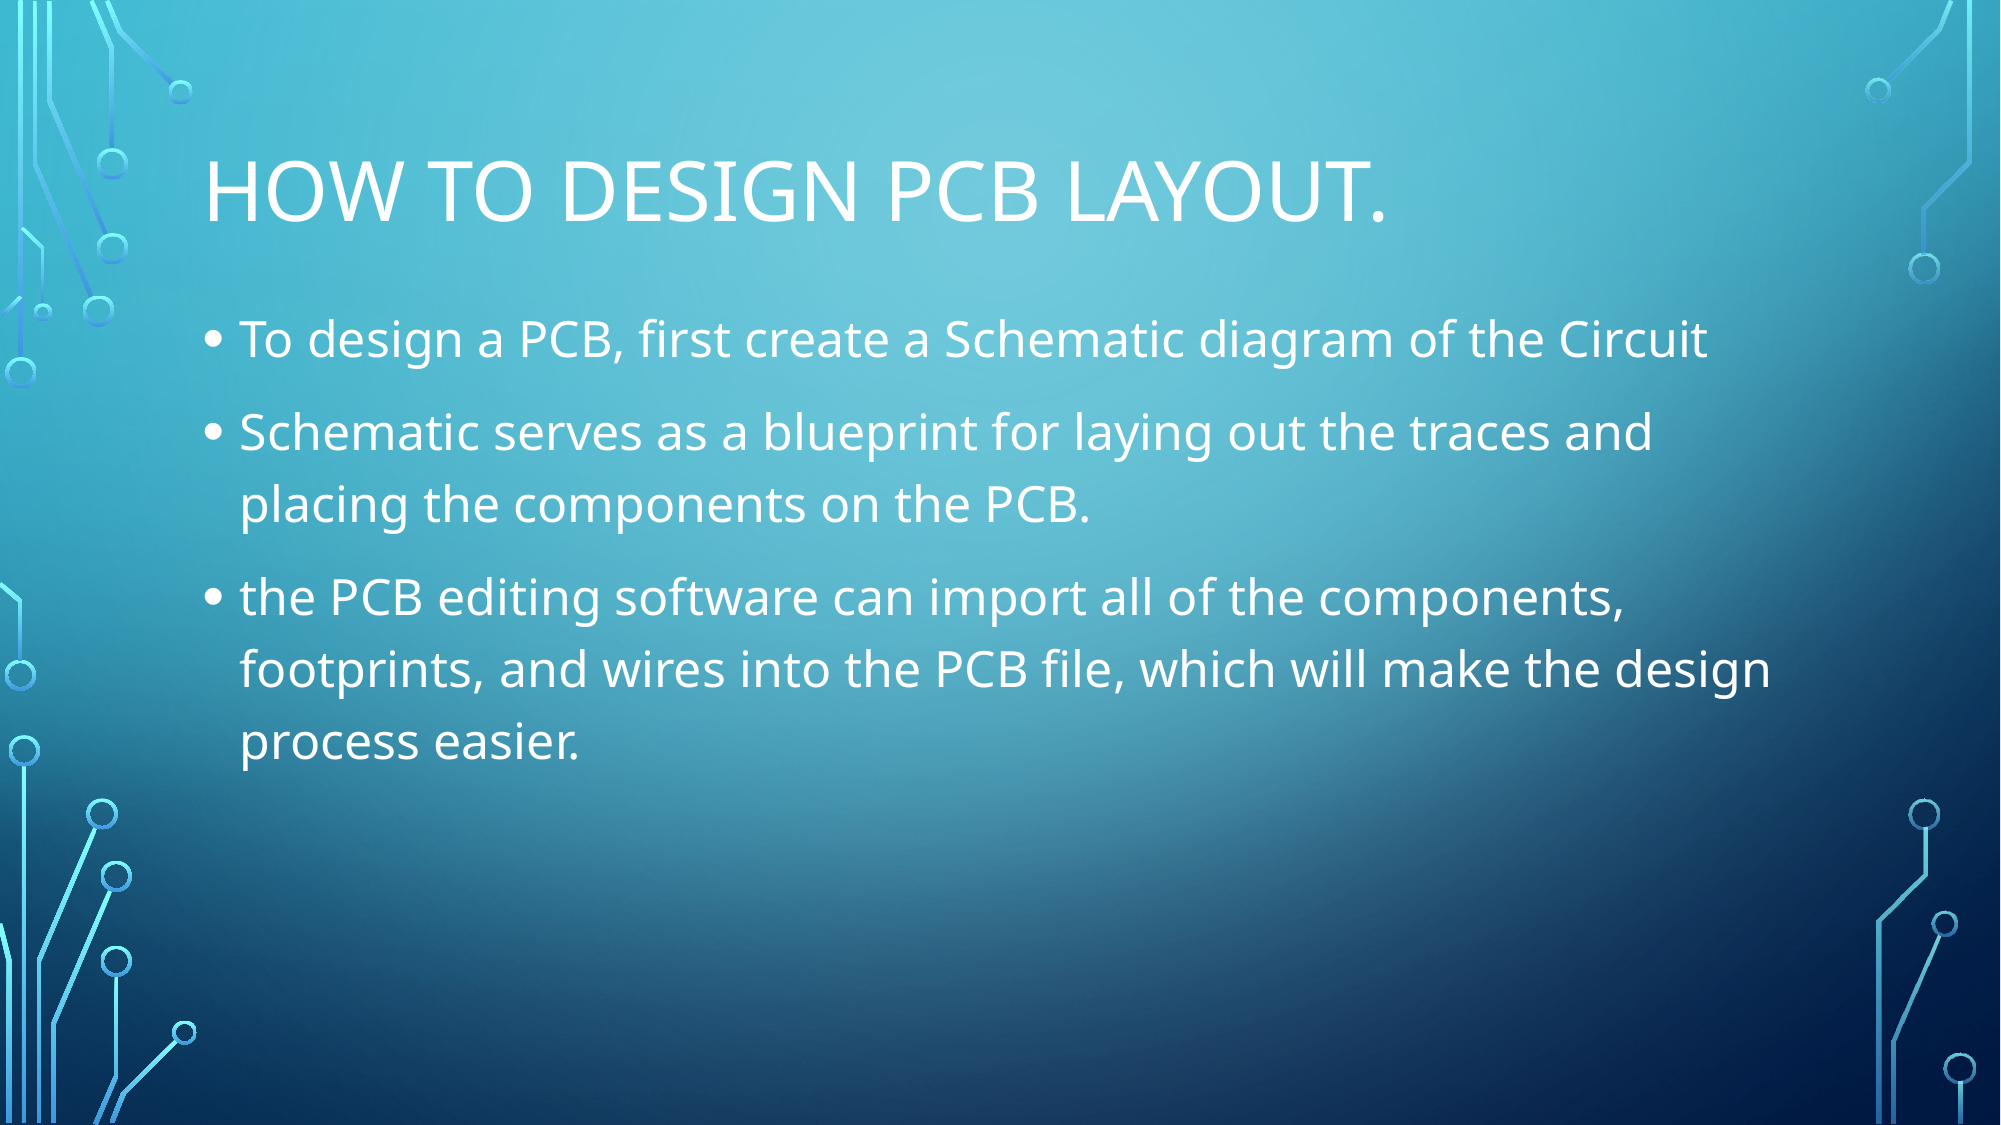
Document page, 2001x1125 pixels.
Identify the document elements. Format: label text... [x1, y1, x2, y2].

list To design a PCB, first create a Schematic diagram of the Circuit Schematic serves as a blueprint for laying out the traces and placing the components on the PCB. the PCB editing software can import all of the components, footprints, and wires into the PCB file, which will make the design process easier. [187, 288, 1813, 950]
title How to design PCB Layout. [187, 101, 1813, 288]
